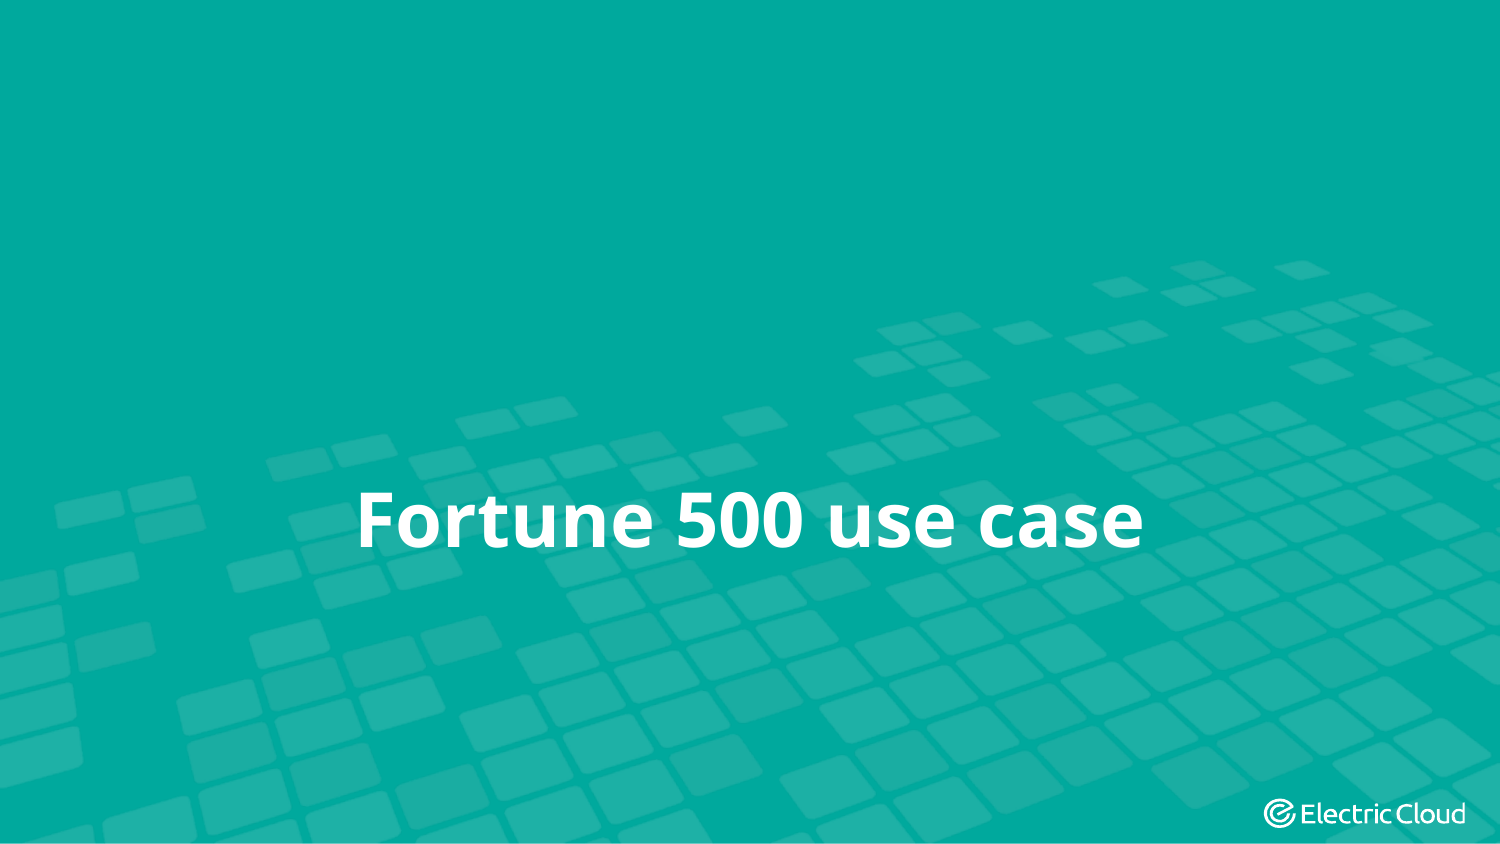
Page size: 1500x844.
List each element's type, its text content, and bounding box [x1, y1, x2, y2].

title Fortune 500 use case [82, 253, 1418, 573]
picture [0, 0, 1500, 844]
